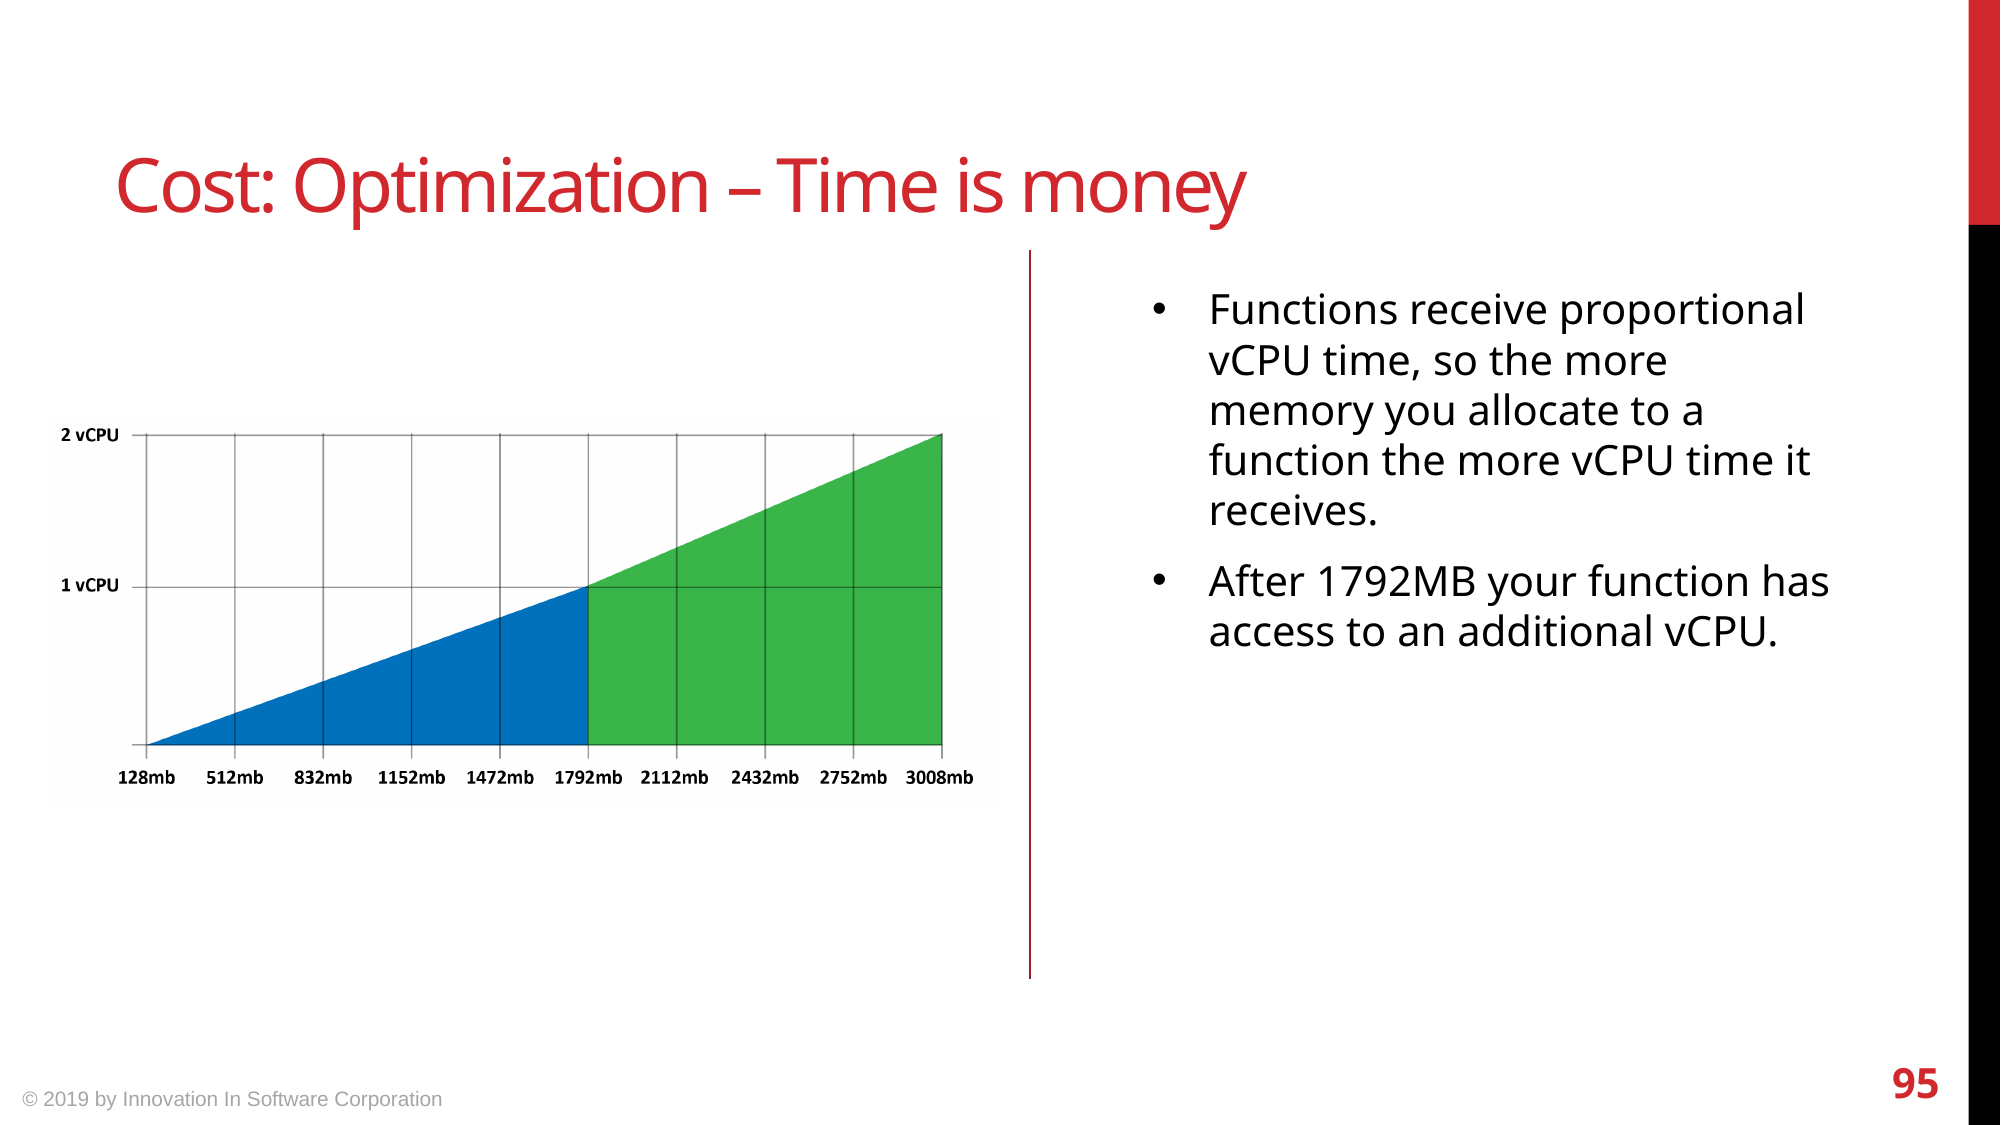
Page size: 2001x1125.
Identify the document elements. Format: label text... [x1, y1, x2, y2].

picture [46, 413, 1001, 811]
title Cost: Optimization – Time is money [99, 25, 1786, 236]
list Functions receive proportional vCPU time, so the more memory you allocate to a function the more vCPU time it receives. After 1792MB your function has access to an additional vCPU. [1137, 235, 1858, 990]
slide_number 95 [1739, 1045, 1956, 1125]
footer © 2019 by Innovation In Software Corporation [7, 1078, 758, 1125]
